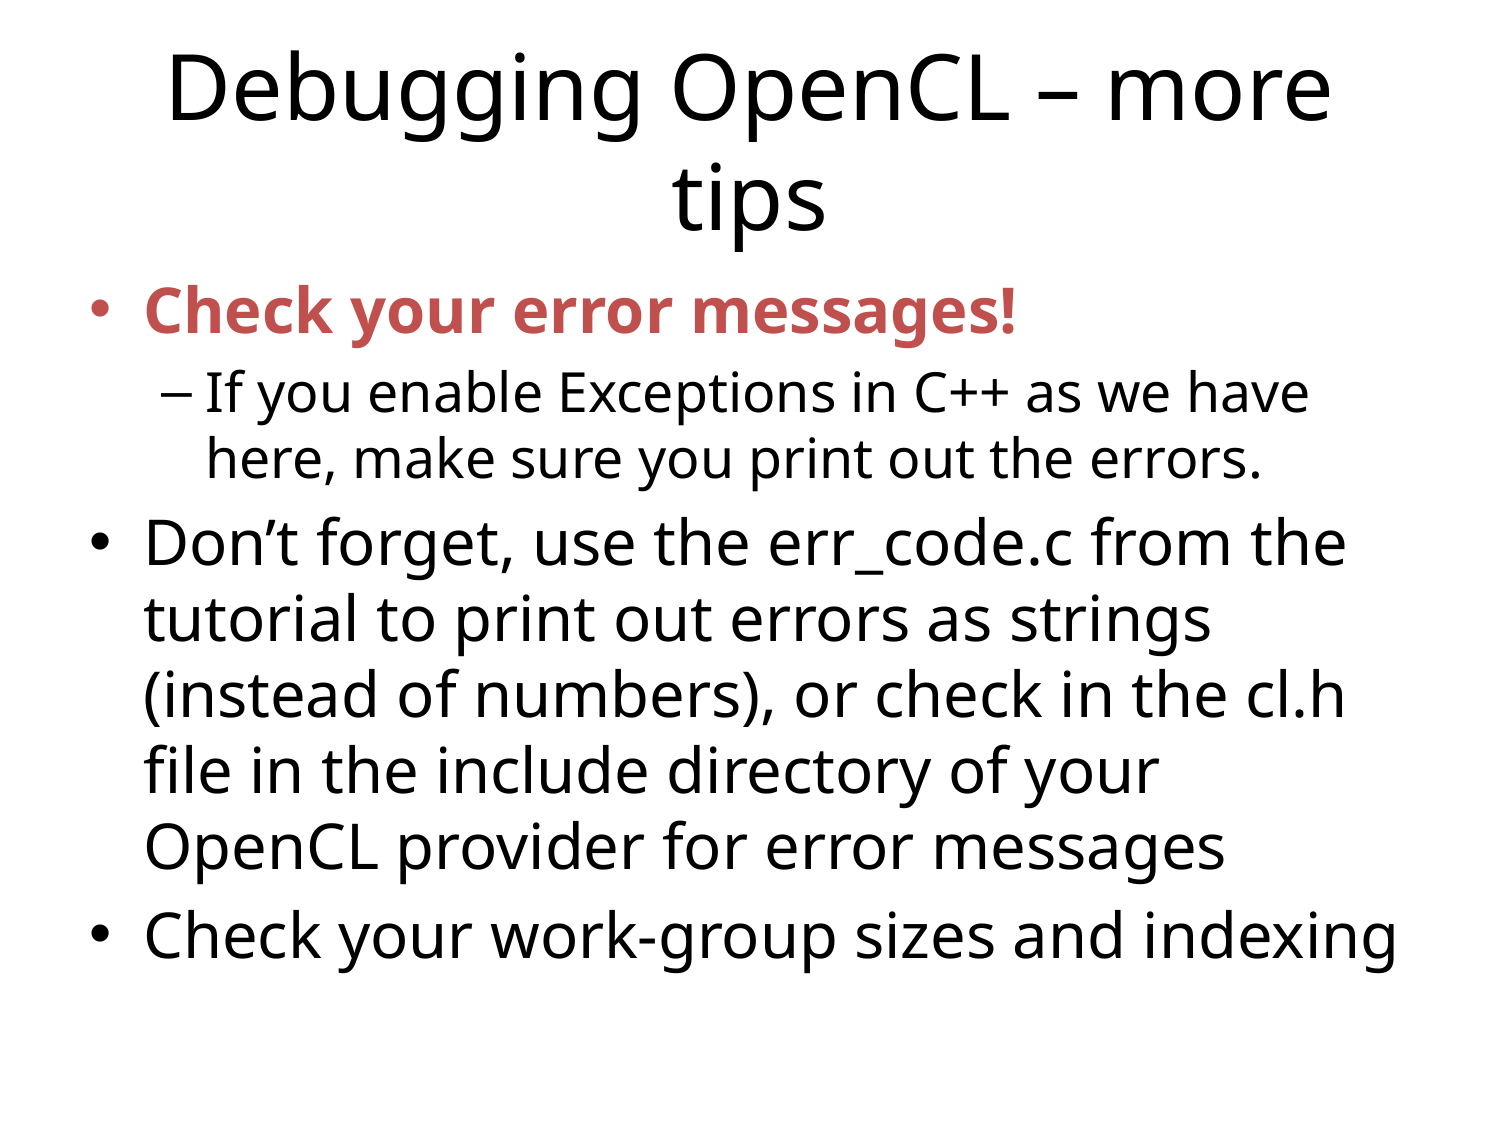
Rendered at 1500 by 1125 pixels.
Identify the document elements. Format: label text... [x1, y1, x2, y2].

text_box Check your error messages! If you enable Exceptions in C++ as we have here, make sure you print out the errors. Don’t forget, use the err_code.c from the tutorial to print out errors as strings (instead of numbers), or check in the cl.h file in the include directory of your OpenCL provider for error messages Check your work-group sizes and indexing [74, 262, 1425, 1005]
text_box Debugging OpenCL – more tips [74, 45, 1425, 233]
